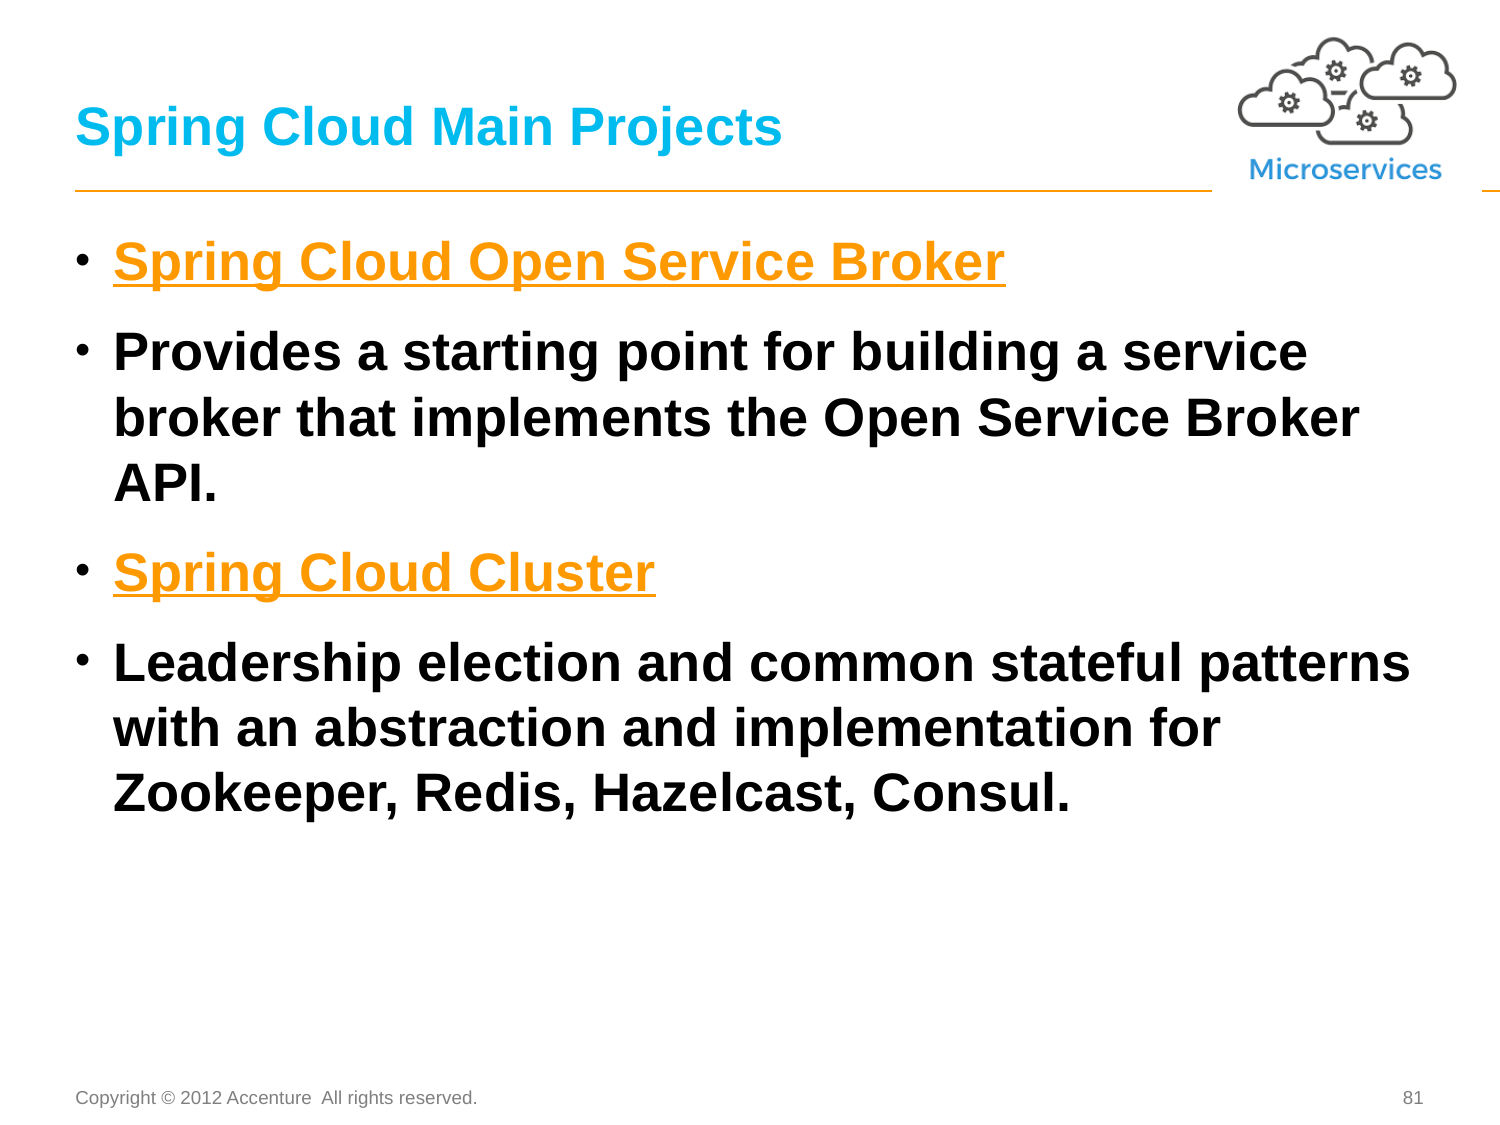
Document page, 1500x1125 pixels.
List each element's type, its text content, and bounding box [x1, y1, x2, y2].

list Spring Cloud Open Service Broker Provides a starting point for building a service broker that implements the Open Service Broker API. Spring Cloud Cluster Leadership election and common stateful patterns with an abstraction and implementation for Zookeeper, Redis, Hazelcast, Consul. [75, 226, 1425, 1018]
picture [1212, 1, 1482, 203]
title Spring Cloud Main Projects [75, 27, 1422, 157]
